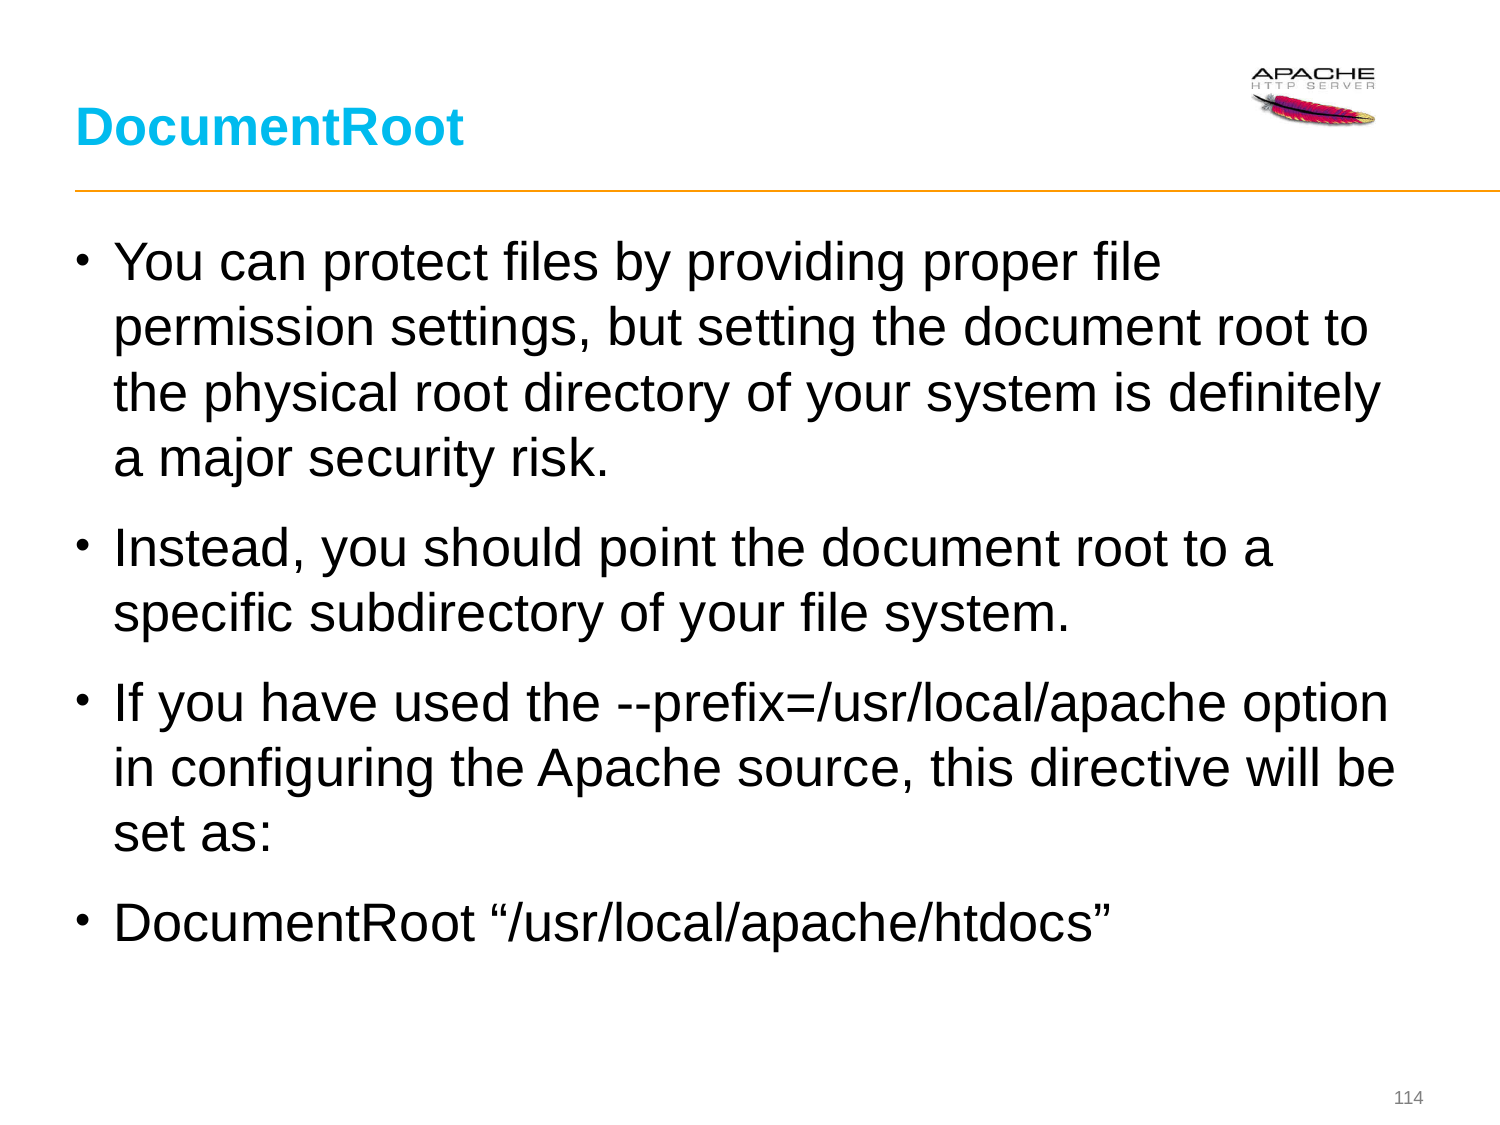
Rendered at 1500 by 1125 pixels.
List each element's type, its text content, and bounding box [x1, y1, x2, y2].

list You can protect files by providing proper file permission settings, but setting the document root to the physical root directory of your system is definitely a major security risk. Instead, you should point the document root to a specific subdirectory of your file system. If you have used the --prefix=/usr/local/apache option in configuring the Apache source, this directive will be set as: DocumentRoot “/usr/local/apache/htdocs” [75, 226, 1425, 1018]
title DocumentRoot [75, 27, 1422, 157]
